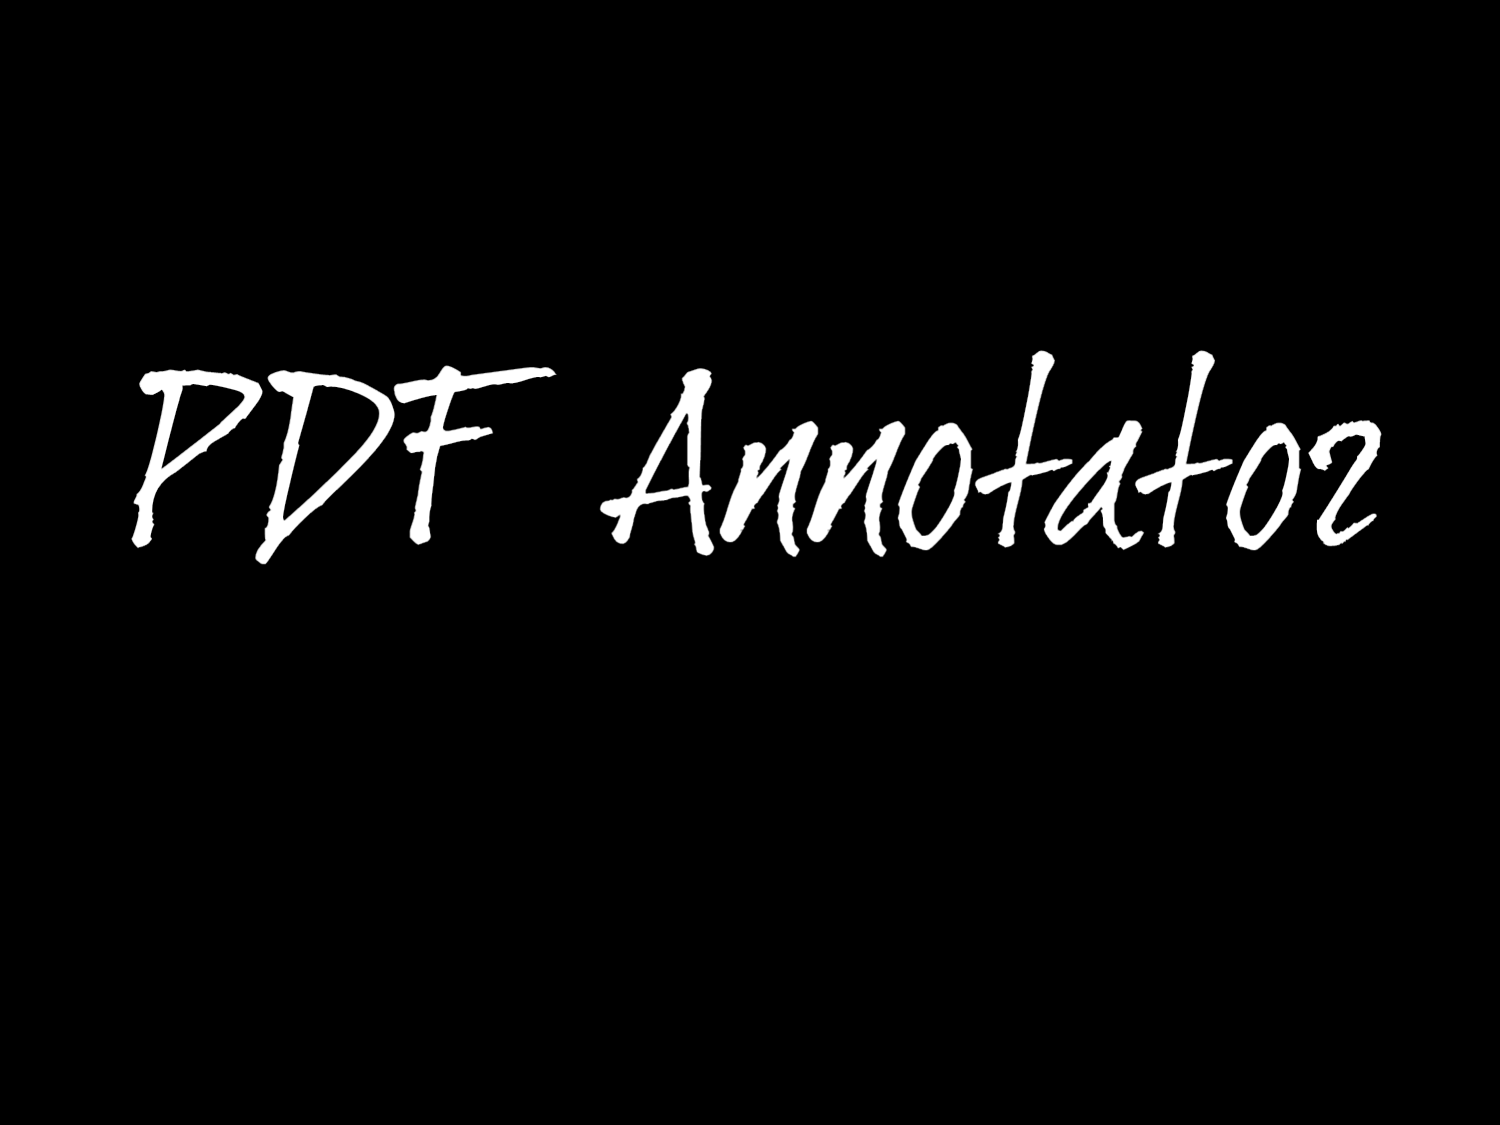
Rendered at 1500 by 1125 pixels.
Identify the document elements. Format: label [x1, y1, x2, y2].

picture [0, 259, 1500, 866]
